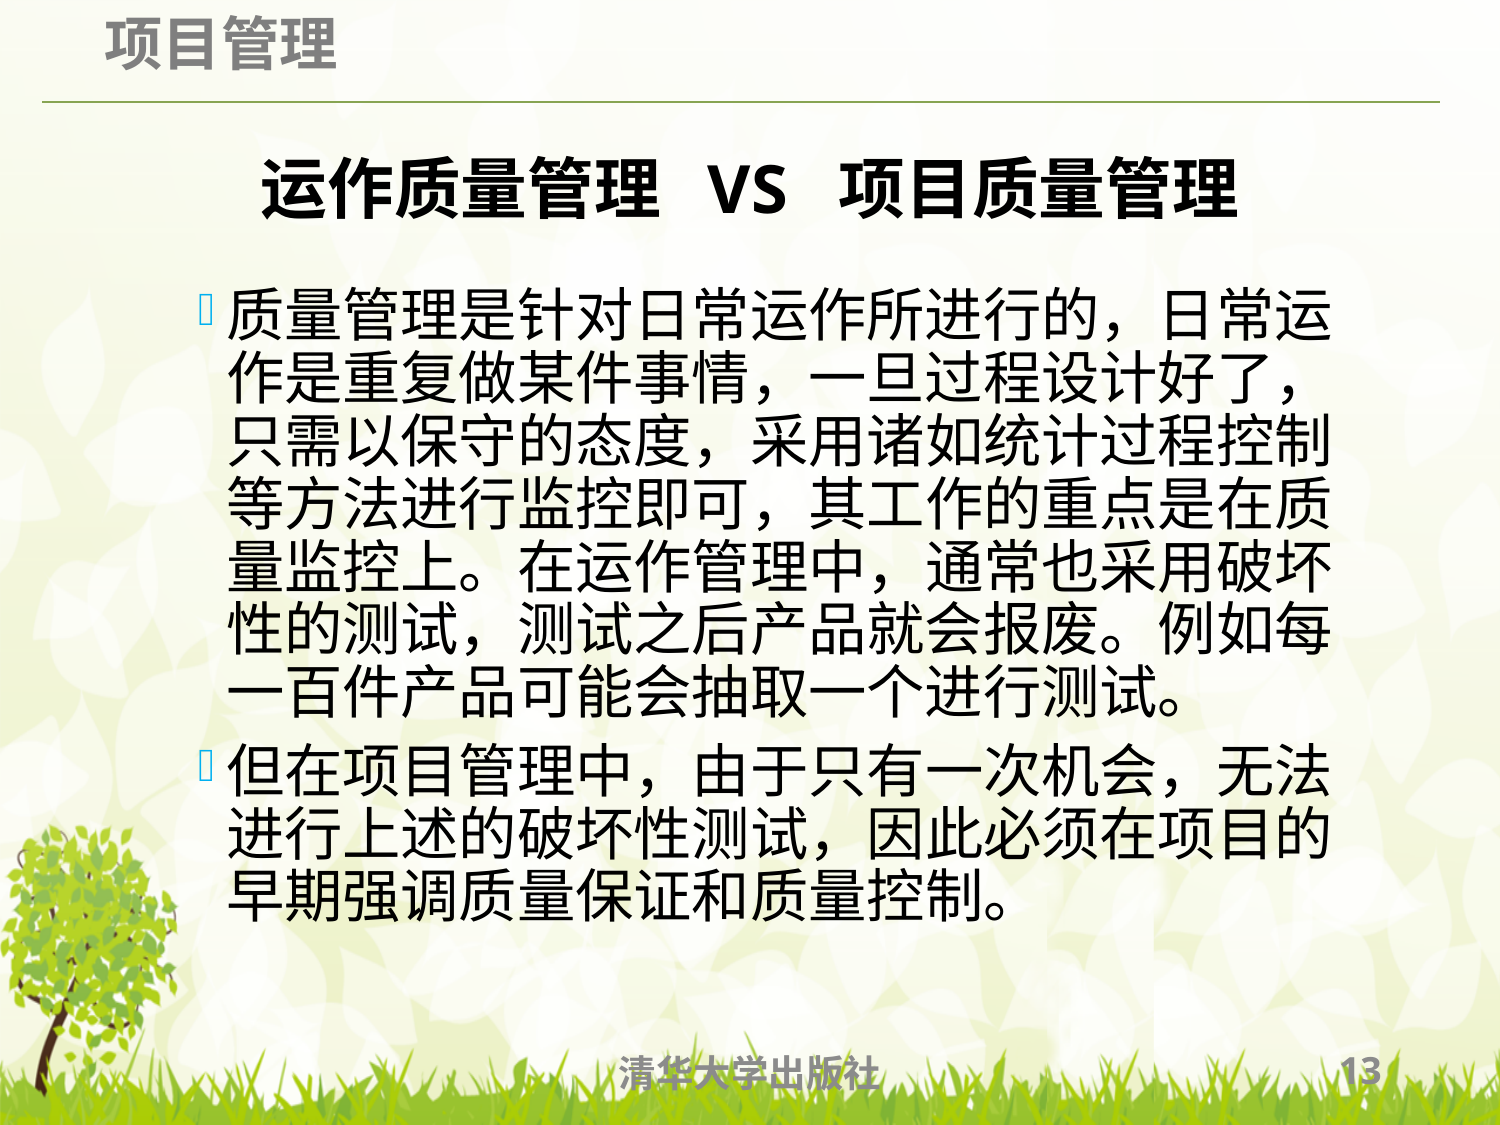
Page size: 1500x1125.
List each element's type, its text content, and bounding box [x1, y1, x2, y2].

slide_number 13 [1059, 1042, 1397, 1103]
footer 清华大学出版社 [496, 1042, 1004, 1103]
picture [0, 0, 1500, 1125]
title 运作质量管理 VS 项目质量管理 [103, 121, 1397, 262]
list 质量管理是针对日常运作所进行的，日常运作是重复做某件事情，一旦过程设计好了，只需以保守的态度，采用诸如统计过程控制等方法进行监控即可，其工作的重点是在质量监控上。在运作管理中，通常也采用破坏性的测试，测试之后产品就会报废。例如每一百件产品可能会抽取一个进行测试。 但在项目管理中，由于只有一次机会，无法进行上述的破坏性测试，因此必须在项目的早期强调质量保证和质量控制。 [183, 278, 1376, 1004]
